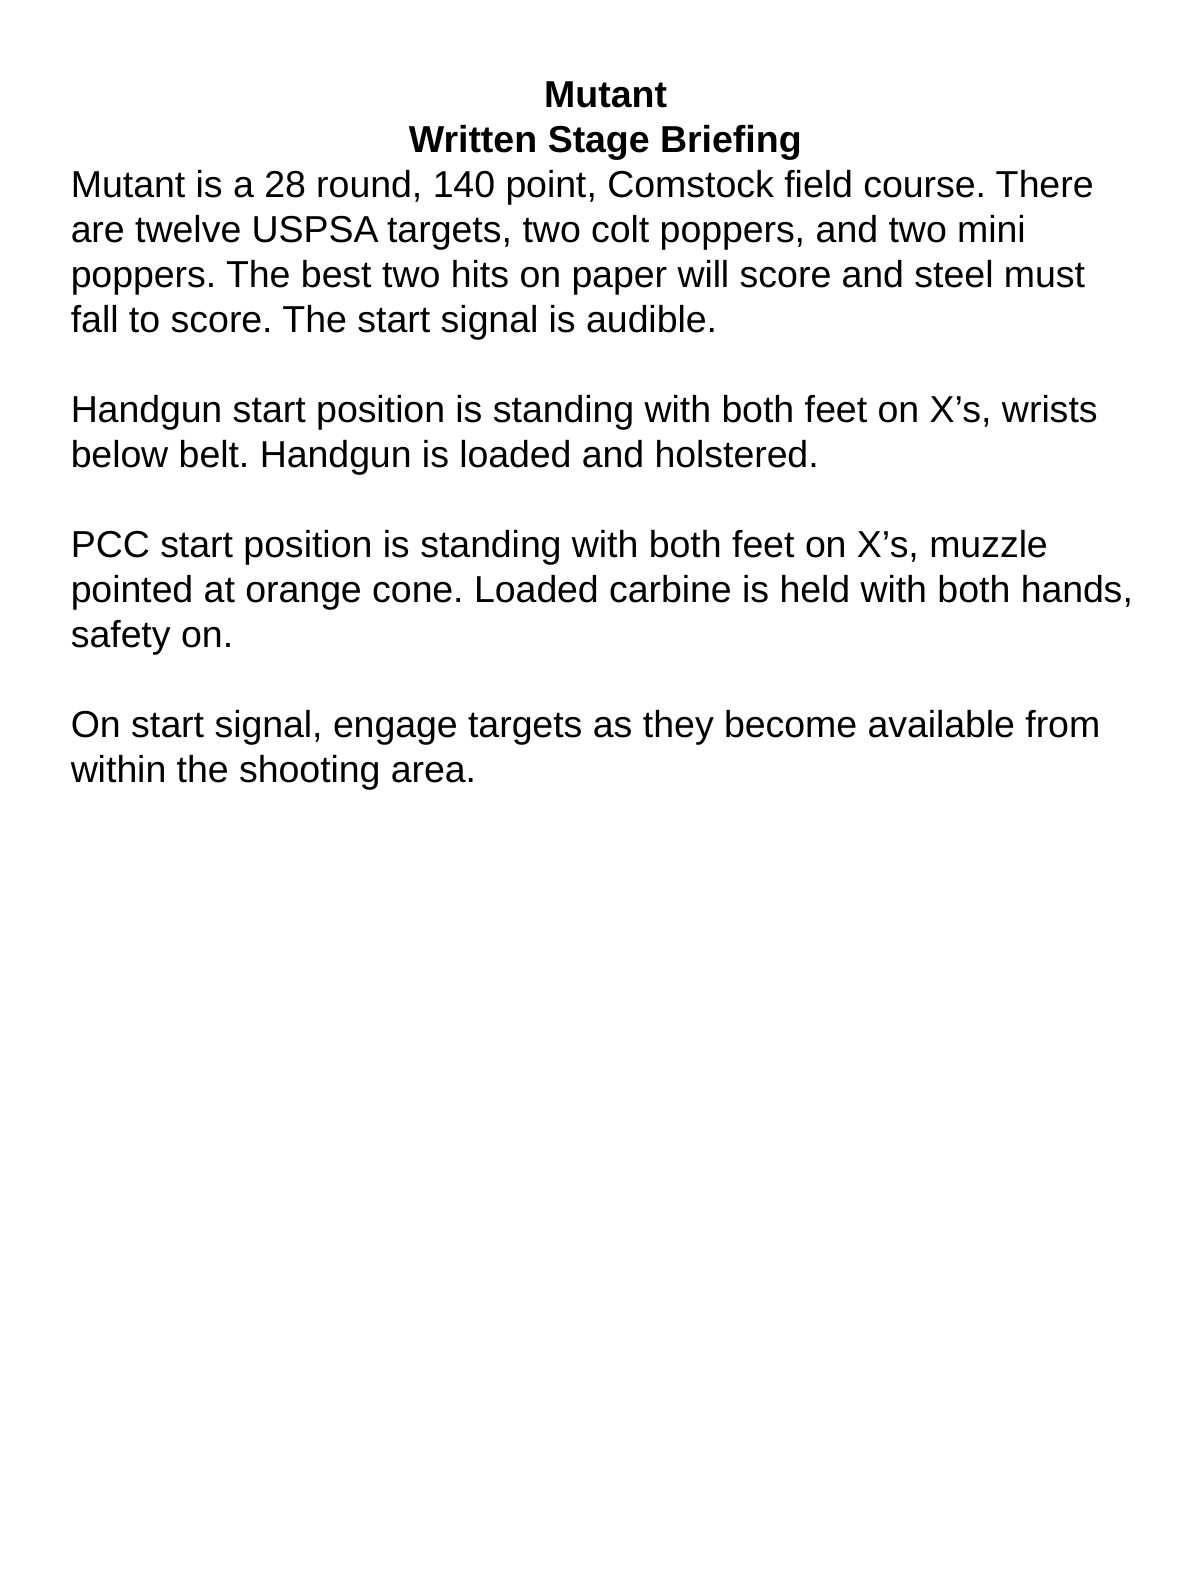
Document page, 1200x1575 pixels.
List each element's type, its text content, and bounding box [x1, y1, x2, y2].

text_box Mutant Written Stage Briefing Mutant is a 28 round, 140 point, Comstock field course. There are twelve USPSA targets, two colt poppers, and two mini poppers. The best two hits on paper will score and steel must fall to score. The start signal is audible. Handgun start position is standing with both feet on X’s, wrists below belt. Handgun is loaded and holstered. PCC start position is standing with both feet on X’s, muzzle pointed at orange cone. Loaded carbine is held with both hands, safety on. On start signal, engage targets as they become available from within the shooting area. [56, 63, 1156, 798]
